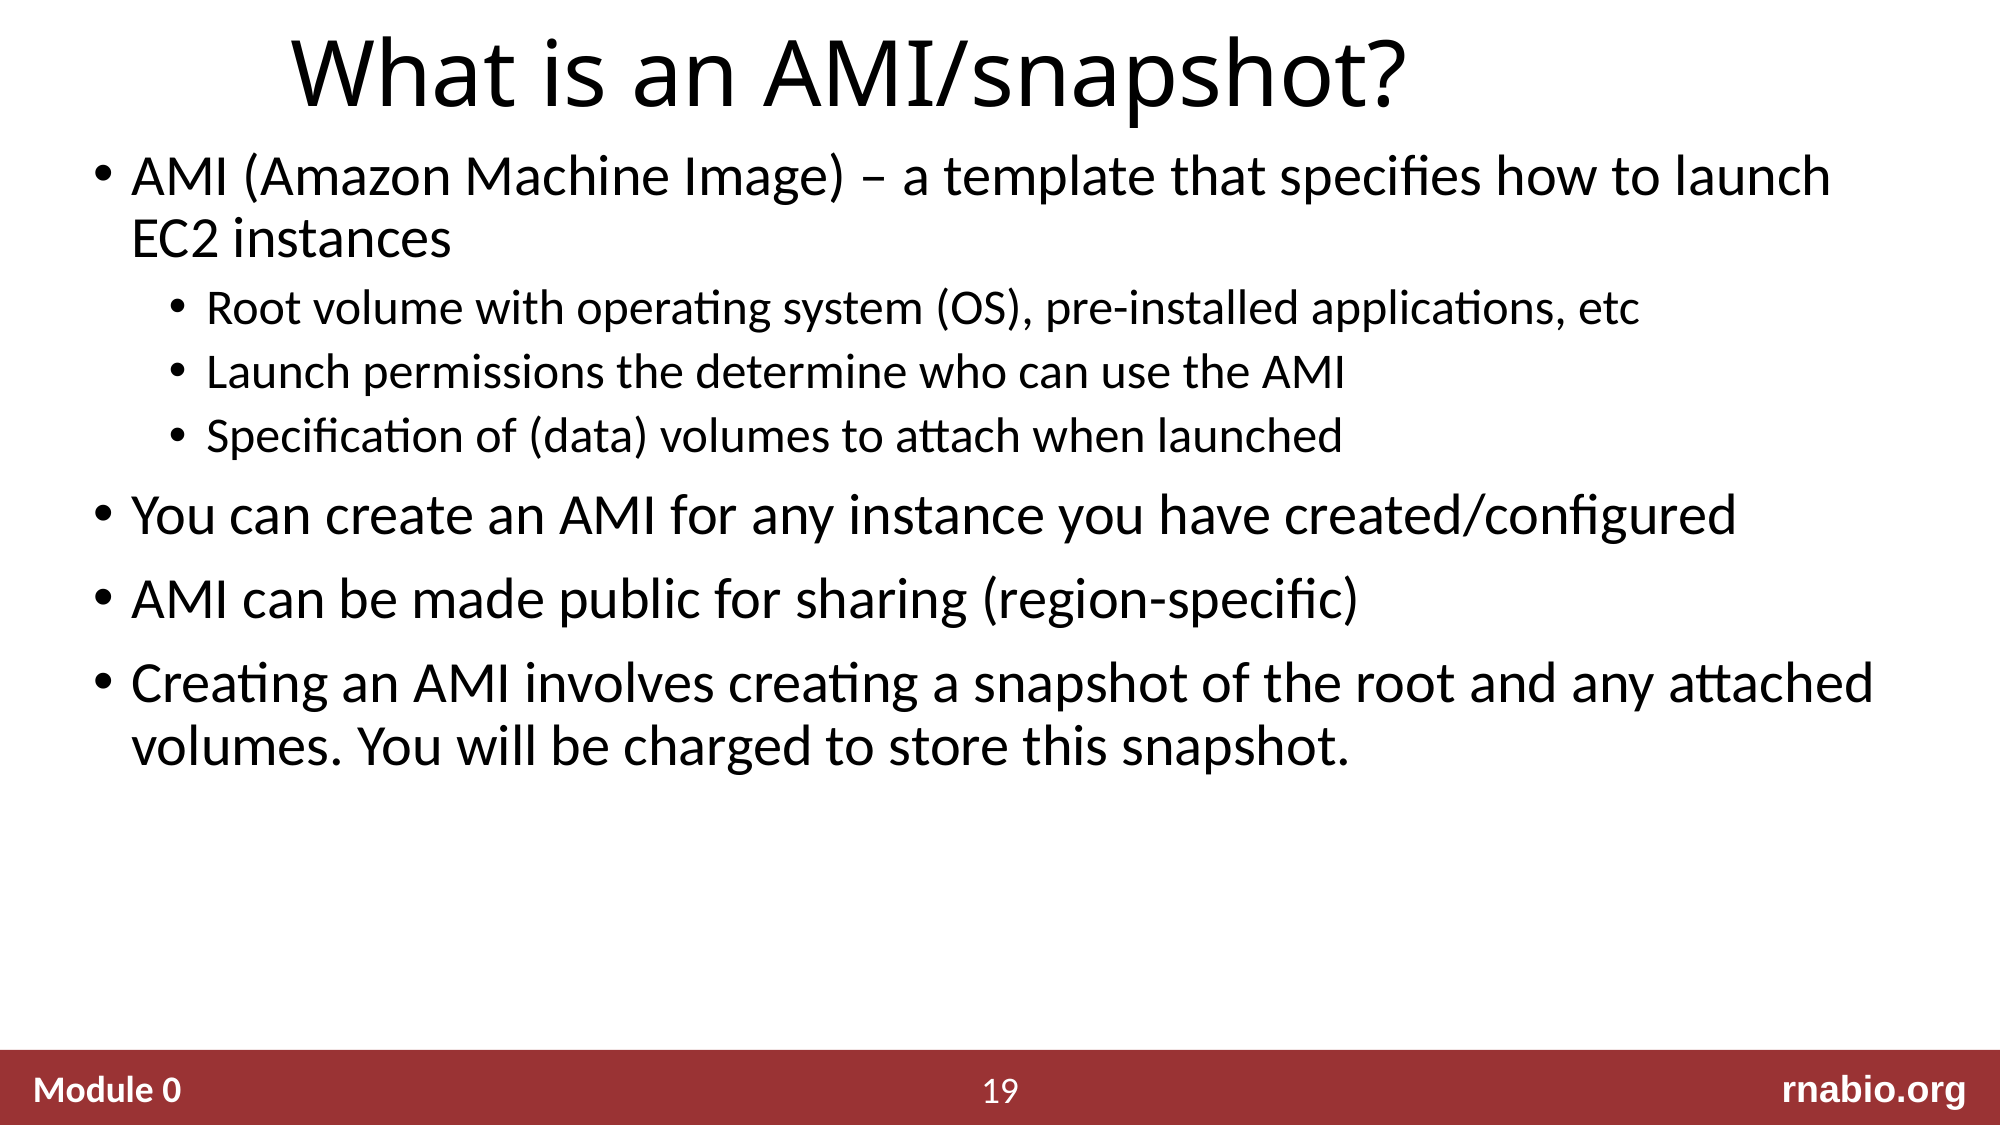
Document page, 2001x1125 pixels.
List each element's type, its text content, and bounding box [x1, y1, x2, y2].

title What is an AMI/snapshot? [275, 7, 1725, 137]
list AMI (Amazon Machine Image) – a template that specifies how to launch EC2 instances Root volume with operating system (OS), pre-installed applications, etc Launch permissions the determine who can use the AMI Specification of (data) volumes to attach when launched You can create an AMI for any instance you have created/configured AMI can be made public for sharing (region-specific) Creating an AMI involves creating a snapshot of the root and any attached volumes. You will be charged to store this snapshot. [78, 137, 1945, 1014]
